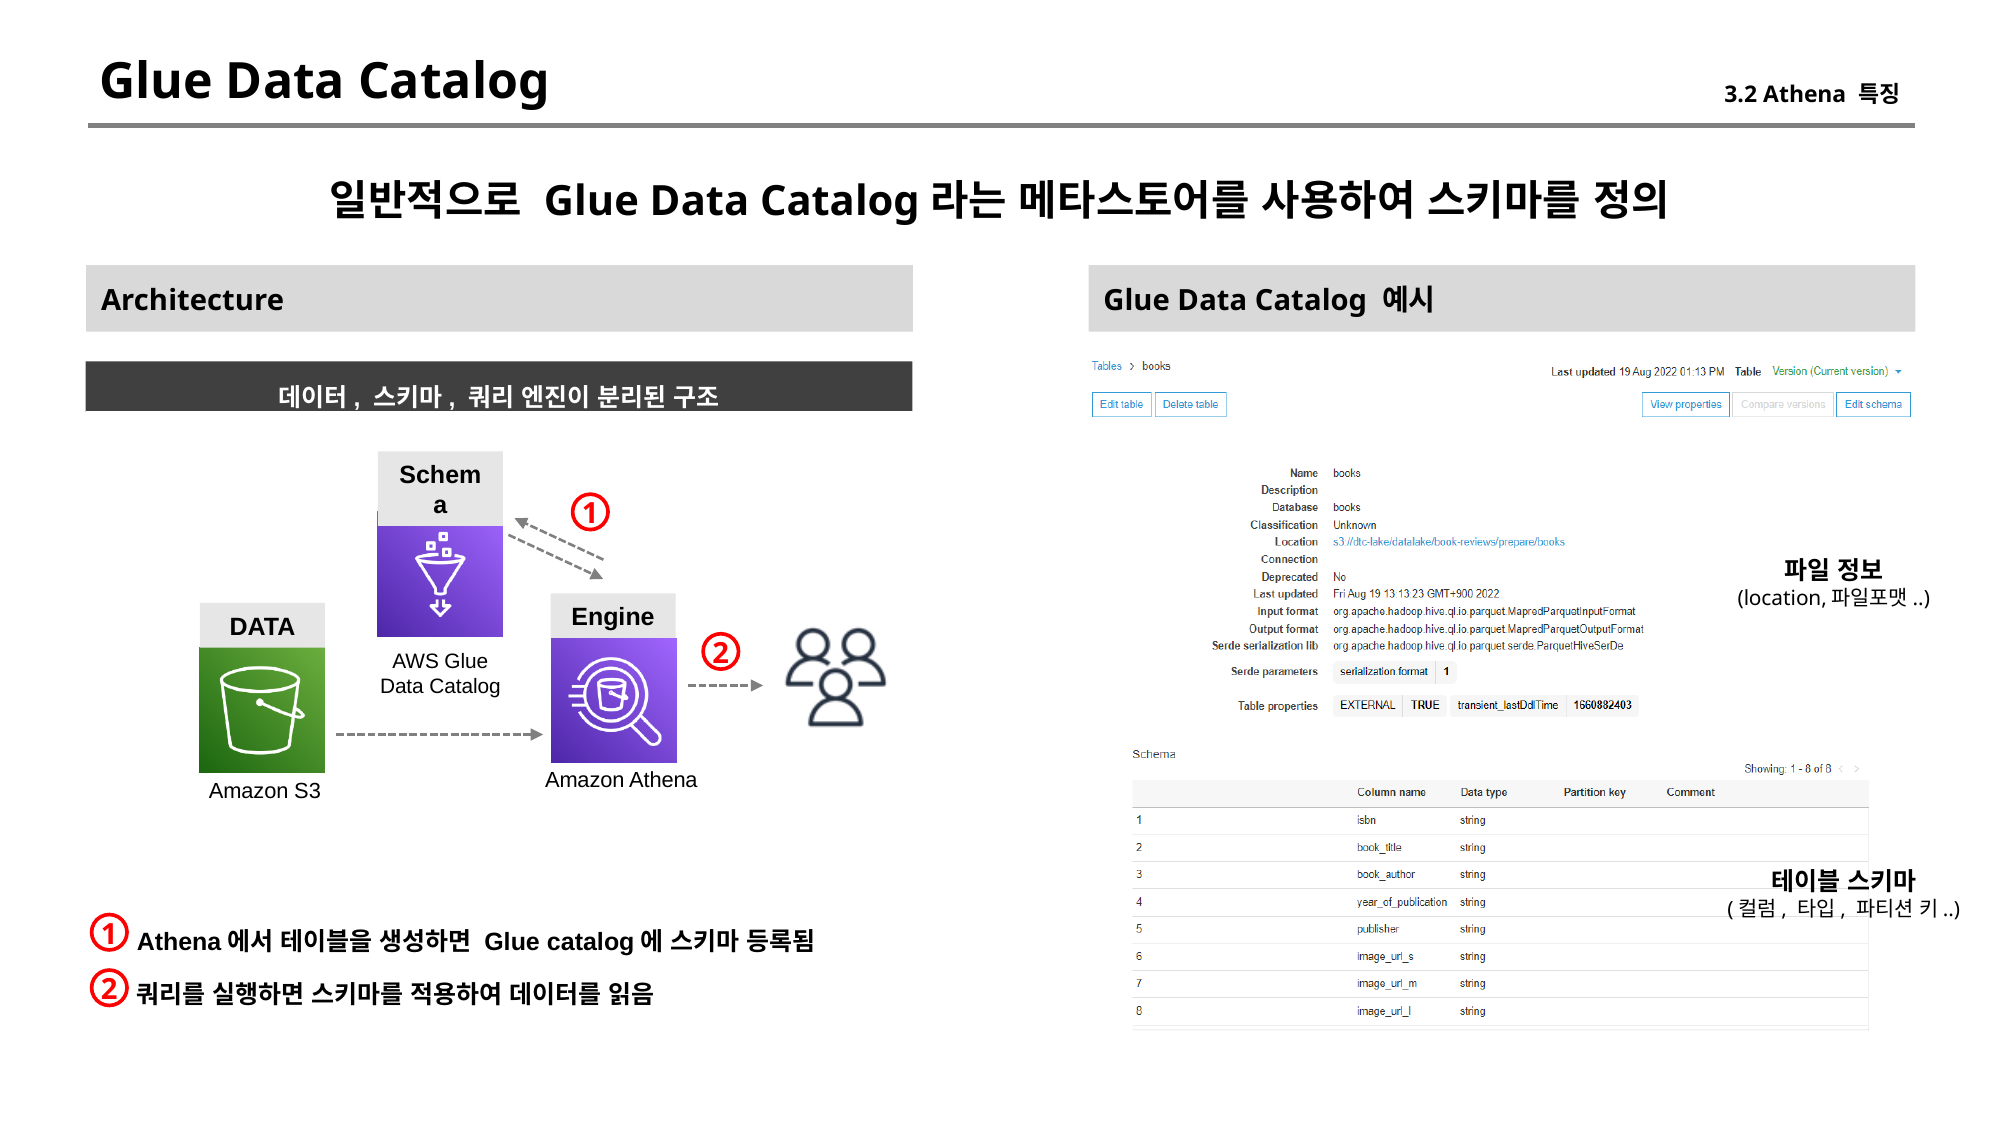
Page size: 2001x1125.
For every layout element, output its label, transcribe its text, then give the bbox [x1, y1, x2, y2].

text_box 데이터, 스키마, 쿼리 엔진이 분리된 구조 [85, 360, 913, 410]
picture [377, 511, 503, 637]
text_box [514, 518, 604, 560]
text_box [85, 410, 915, 855]
text_box Schema [377, 451, 503, 511]
text_box Engine [550, 593, 676, 638]
picture [1088, 360, 1916, 1031]
text_box Amazon Athena [504, 758, 739, 800]
picture [780, 624, 889, 732]
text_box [508, 534, 604, 579]
text_box Amazon S3 [172, 769, 358, 811]
picture [551, 638, 677, 764]
text_box AWS Glue Data Catalog [336, 640, 545, 705]
text_box 파일 정보 (location,파일포맷..) [1916, 546, 1945, 617]
text_box Glue Data Catalog [84, 37, 912, 120]
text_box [697, 626, 745, 678]
text_box 테이블 스키마 (컬럼, 타입, 파티션 키..) [1916, 858, 1975, 928]
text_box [566, 487, 614, 538]
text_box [85, 963, 133, 1014]
text_box Architecture [85, 264, 914, 333]
text_box 3.2 Athena 특징 [1457, 65, 1916, 120]
text_box DATA [199, 602, 325, 647]
text_box 일반적으로 Glue Data Catalog라는 메타스토어를 사용하여 스키마를 정의 [0, 157, 2000, 240]
text_box Glue Data Catalog 예시 [1088, 264, 1916, 333]
picture [199, 647, 325, 774]
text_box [85, 907, 133, 959]
text_box Athena에서 테이블을 생성하면 Glue catalog에 스키마 등록됨 쿼리를 실행하면 스키마를 적용하여 데이터를 읽음 [121, 875, 860, 1019]
